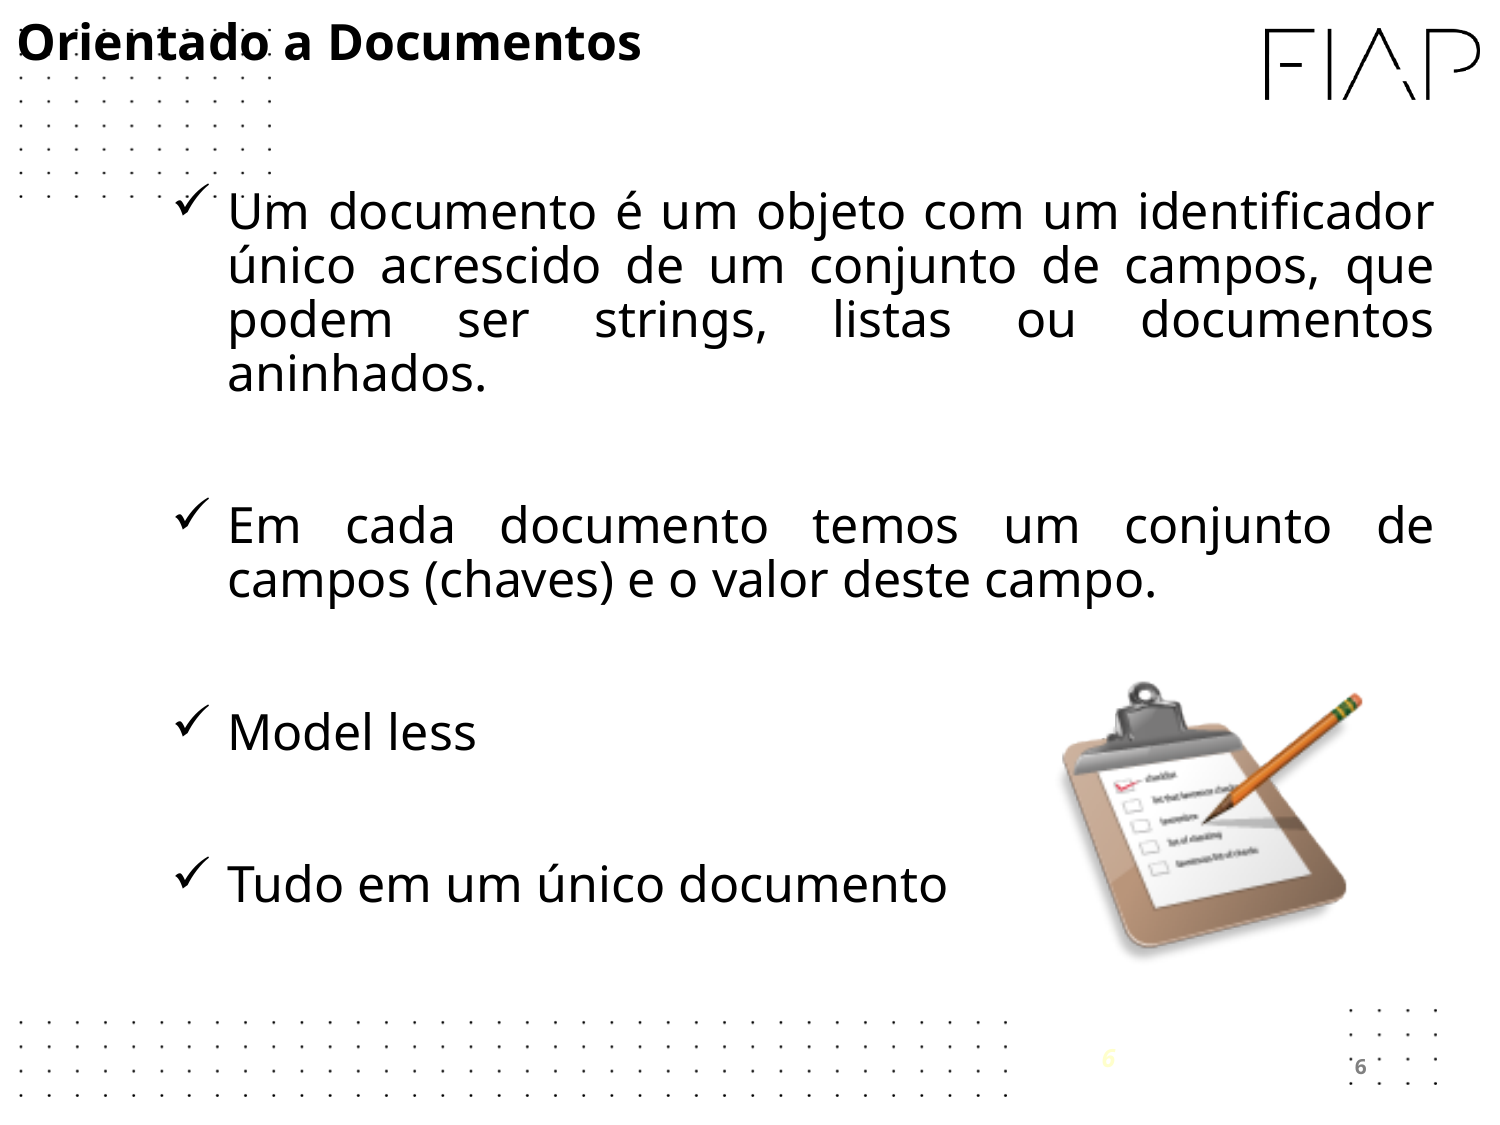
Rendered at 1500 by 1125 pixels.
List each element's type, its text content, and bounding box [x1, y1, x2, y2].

picture [1344, 1007, 1437, 1085]
picture [19, 79, 271, 198]
picture [1265, 28, 1480, 100]
list Um documento é um objeto com um identificador único acrescido de um conjunto de campos, que podem ser strings, listas ou documentos aninhados. Em cada documento temos um conjunto de campos (chaves) e o valor deste campo. Model less Tudo em um único documento [100, 178, 1451, 947]
text_box Orientado a Documentos [1, 3, 811, 79]
picture [19, 1019, 1007, 1097]
picture [1045, 644, 1377, 977]
